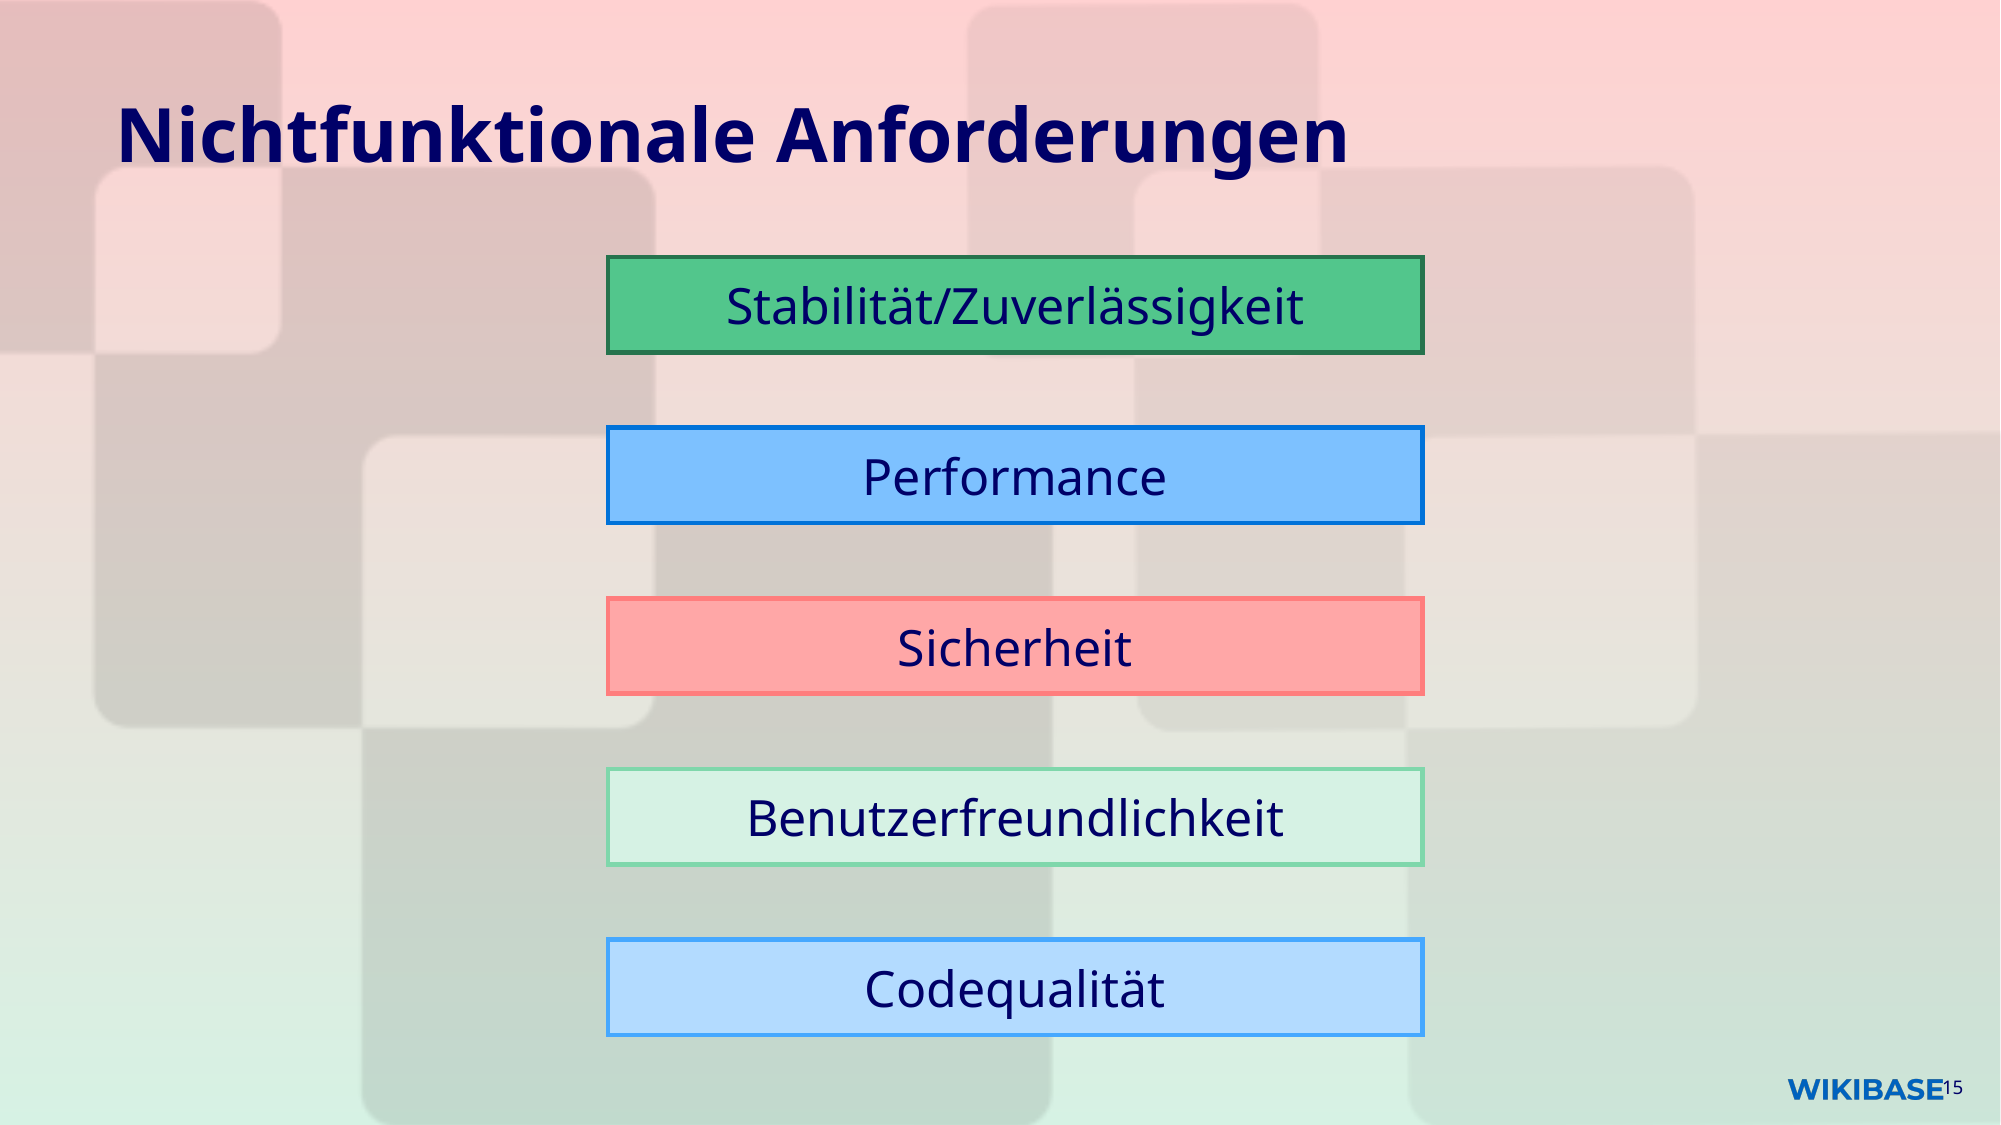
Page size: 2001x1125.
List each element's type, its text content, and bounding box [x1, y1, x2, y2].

text_box Benutzerfreundlichkeit [607, 768, 1424, 865]
text_box Sicherheit [607, 597, 1424, 695]
text_box Codequalität [607, 939, 1424, 1036]
title Nichtfunktionale Anforderungen [100, 90, 1849, 276]
text_box Performance [607, 427, 1424, 524]
text_box Stabilität/Zuverlässigkeit [607, 256, 1424, 353]
slide_number 15 [1908, 1058, 1979, 1119]
picture [1780, 1072, 1908, 1105]
